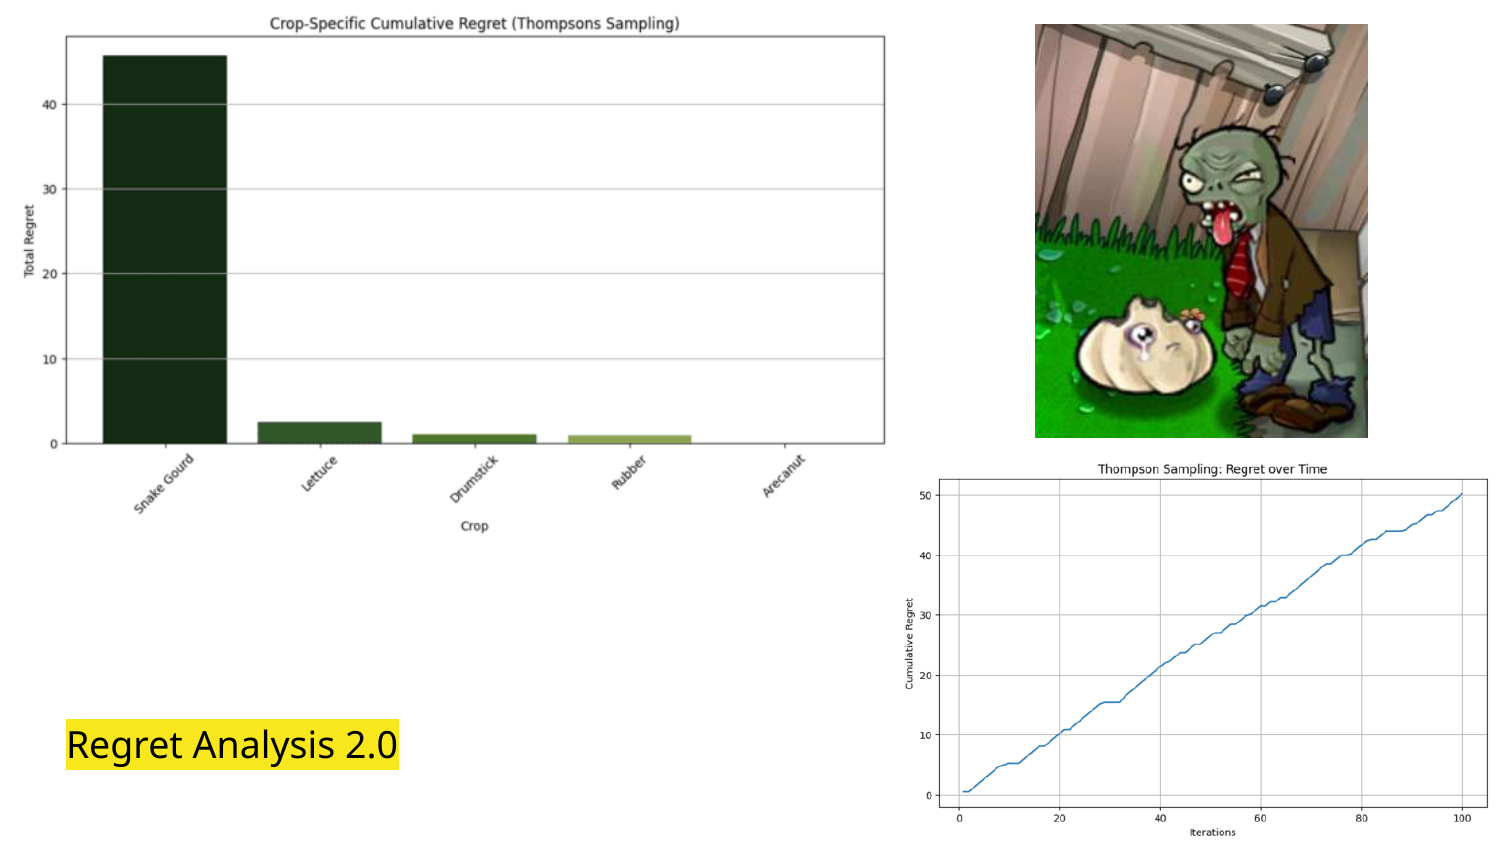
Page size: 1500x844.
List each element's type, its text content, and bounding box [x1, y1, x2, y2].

list Regret Analysis 2.0 [51, 694, 892, 794]
picture [15, 8, 893, 542]
picture [897, 456, 1493, 844]
picture [1034, 24, 1368, 439]
